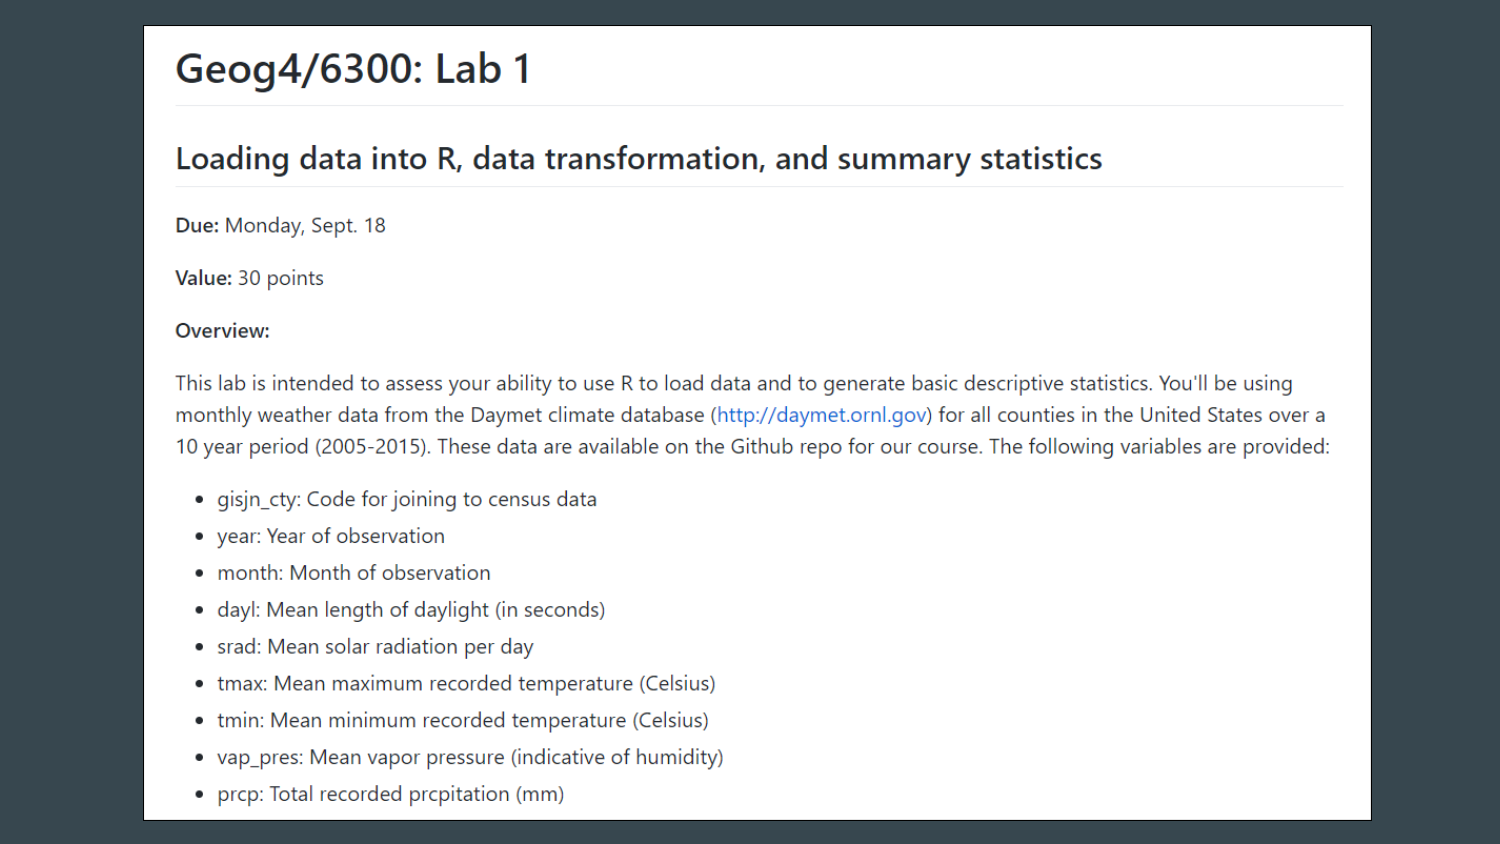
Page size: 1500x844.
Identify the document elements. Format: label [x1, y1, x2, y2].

picture [142, 25, 1373, 822]
